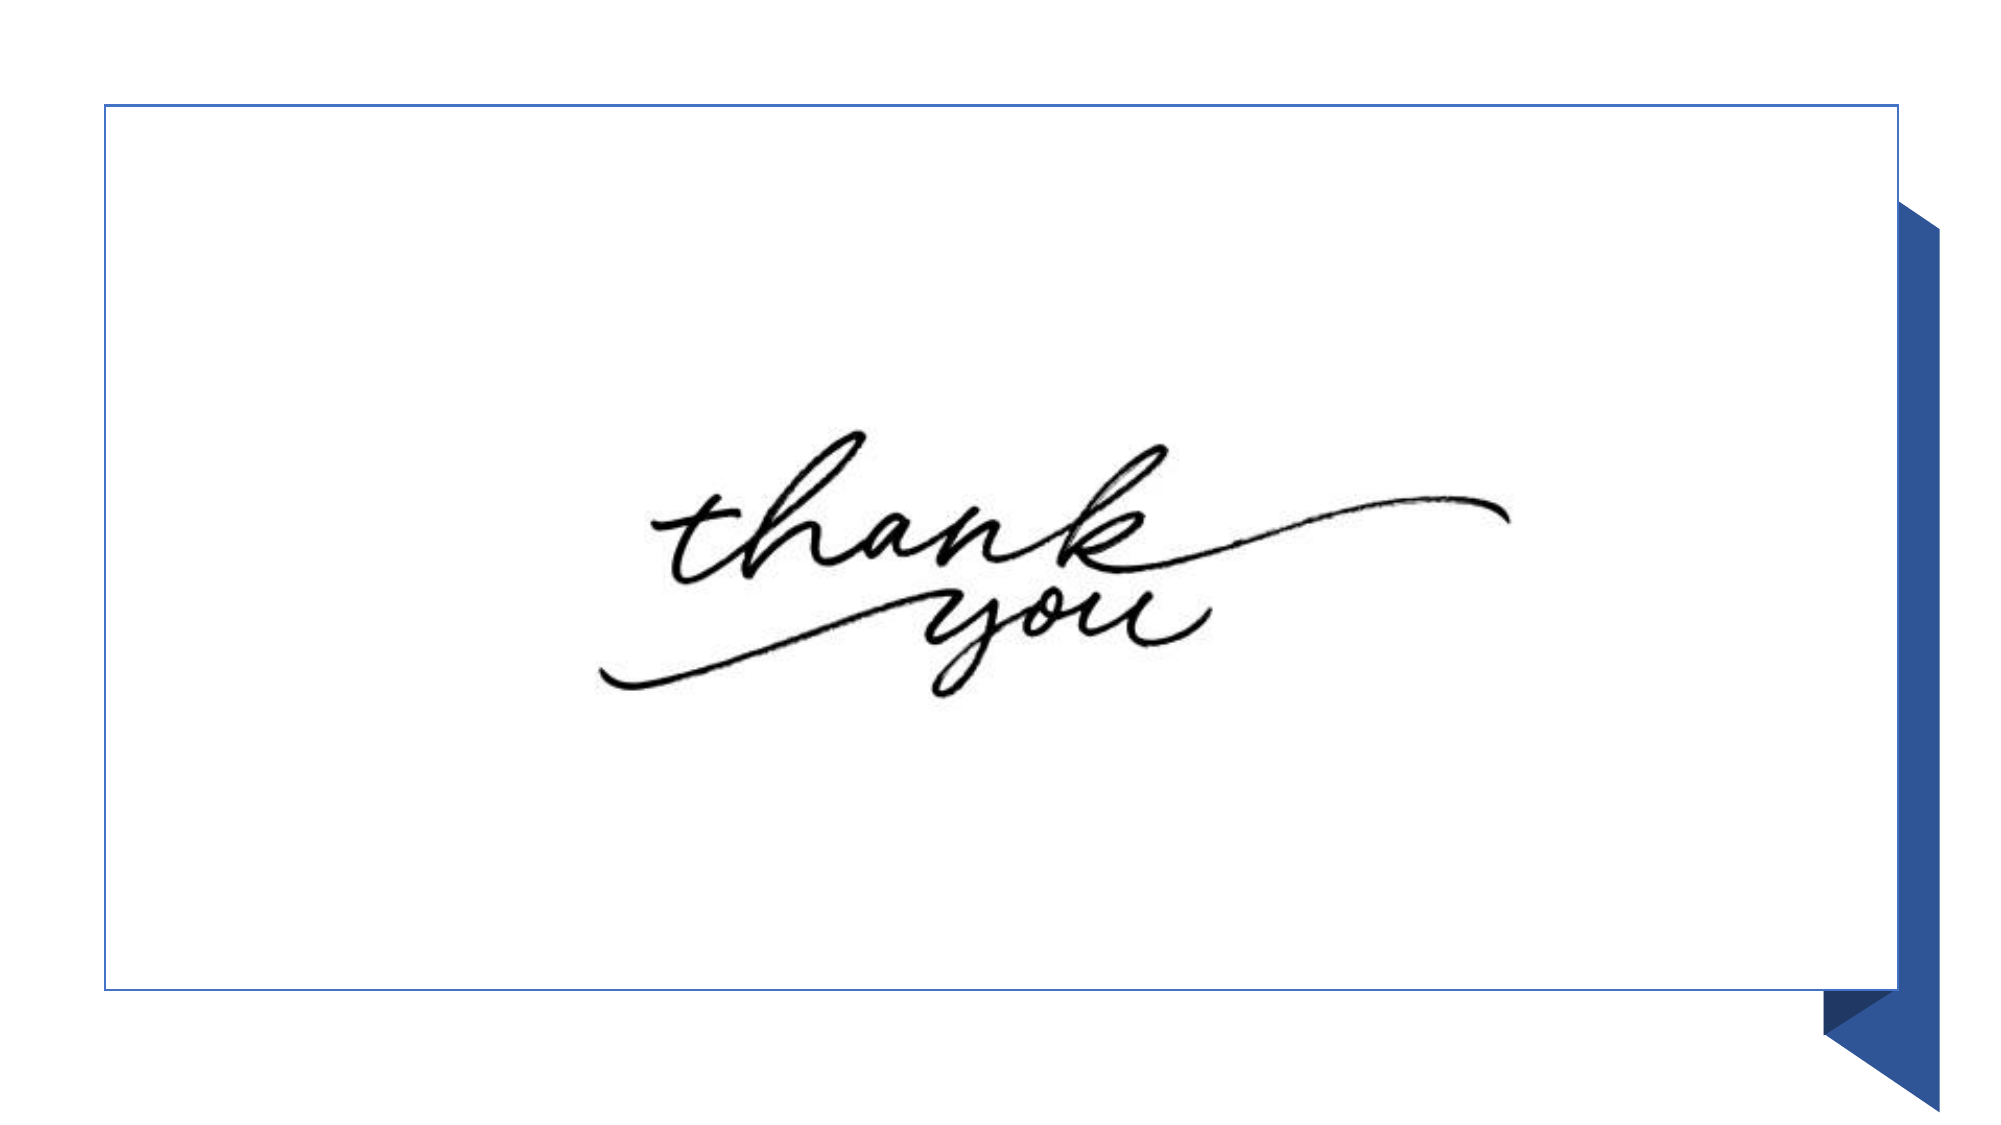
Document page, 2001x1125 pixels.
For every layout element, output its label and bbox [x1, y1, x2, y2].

text_box [104, 105, 1899, 990]
text_box [1823, 990, 1893, 1036]
picture [361, 211, 1639, 885]
text_box [1825, 201, 1940, 1113]
